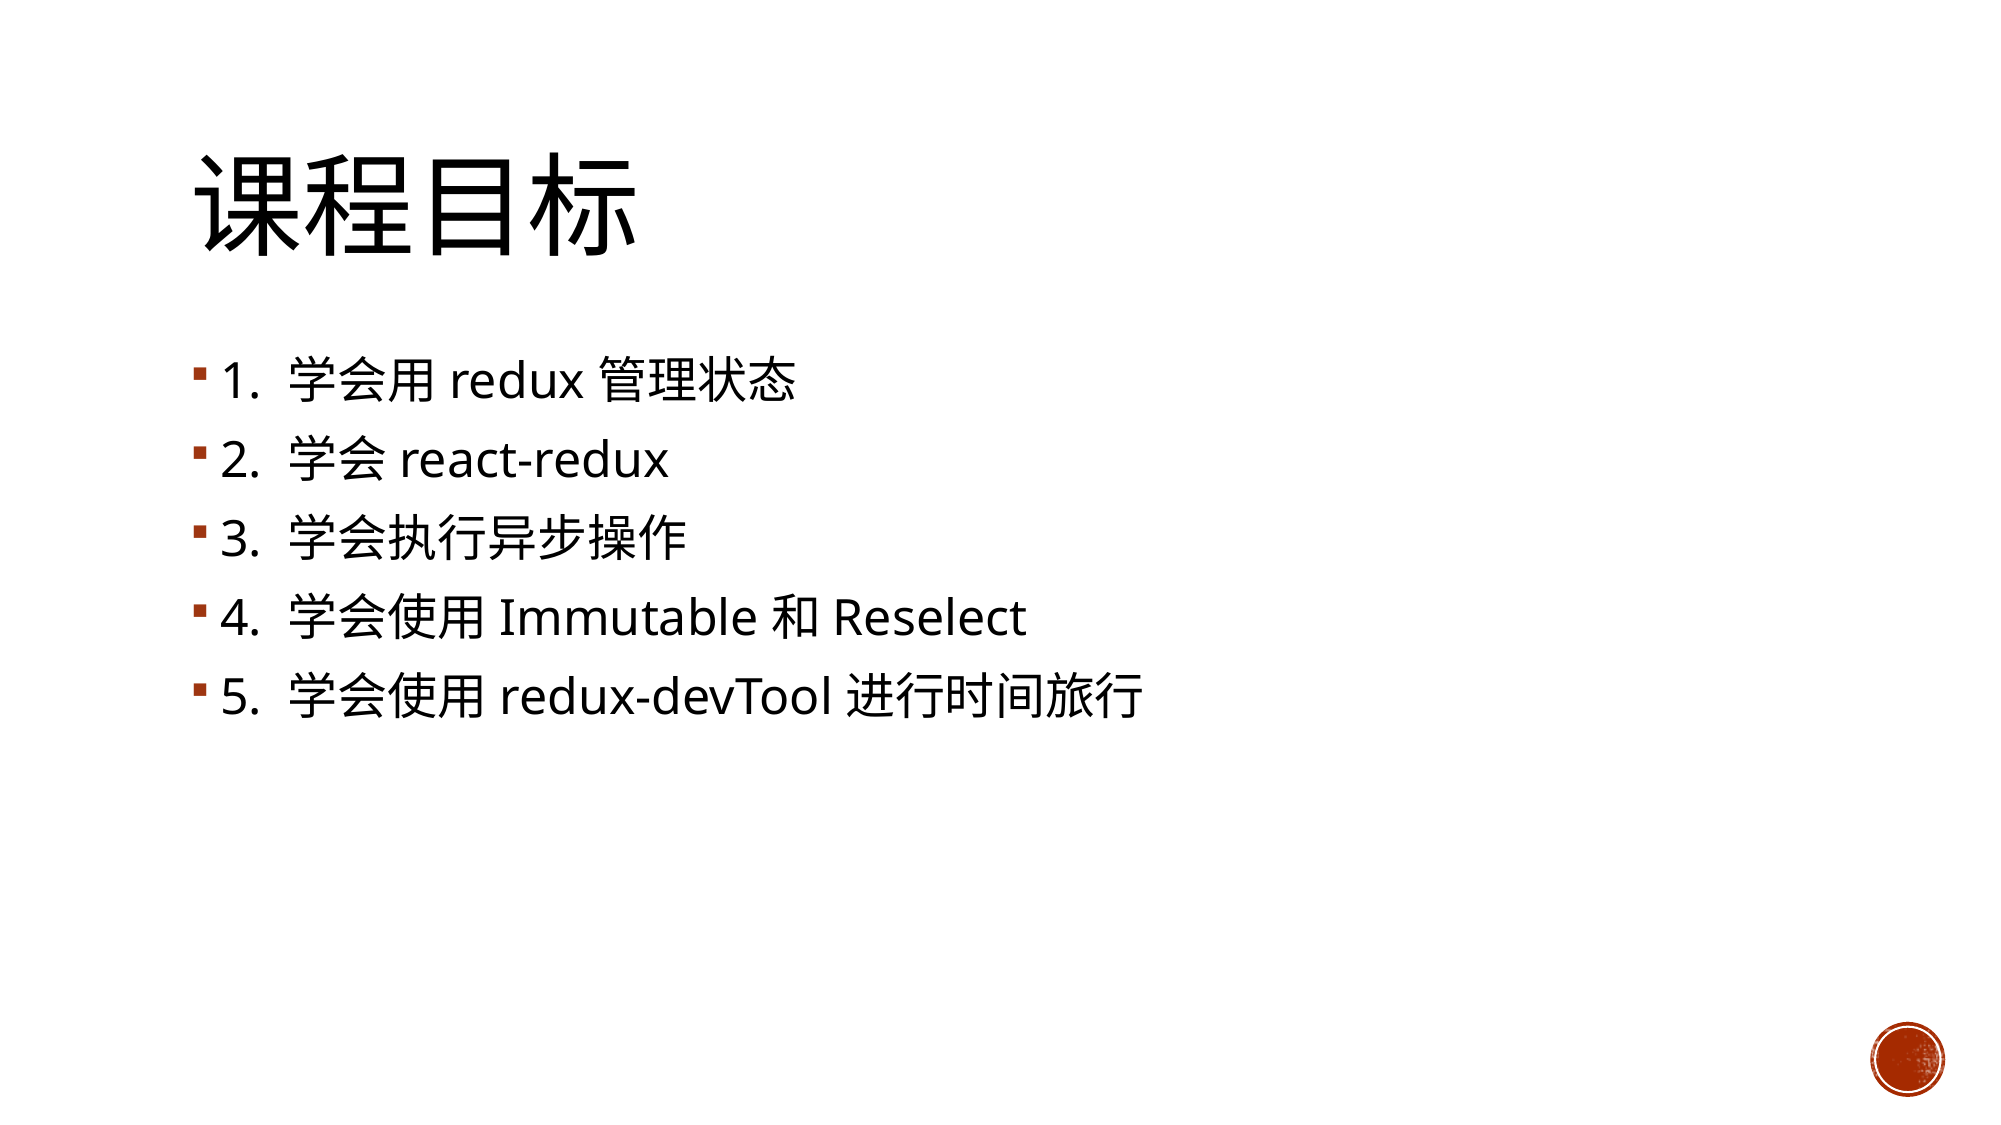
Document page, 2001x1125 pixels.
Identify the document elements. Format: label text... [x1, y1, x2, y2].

title 课程目标 [175, 79, 1826, 344]
list 1. 学会用redux管理状态 2. 学会react-redux 3. 学会执行异步操作 4. 学会使用Immutable和Reselect 5. 学会使用redux-devTool进行时间旅行 [175, 348, 1826, 1013]
